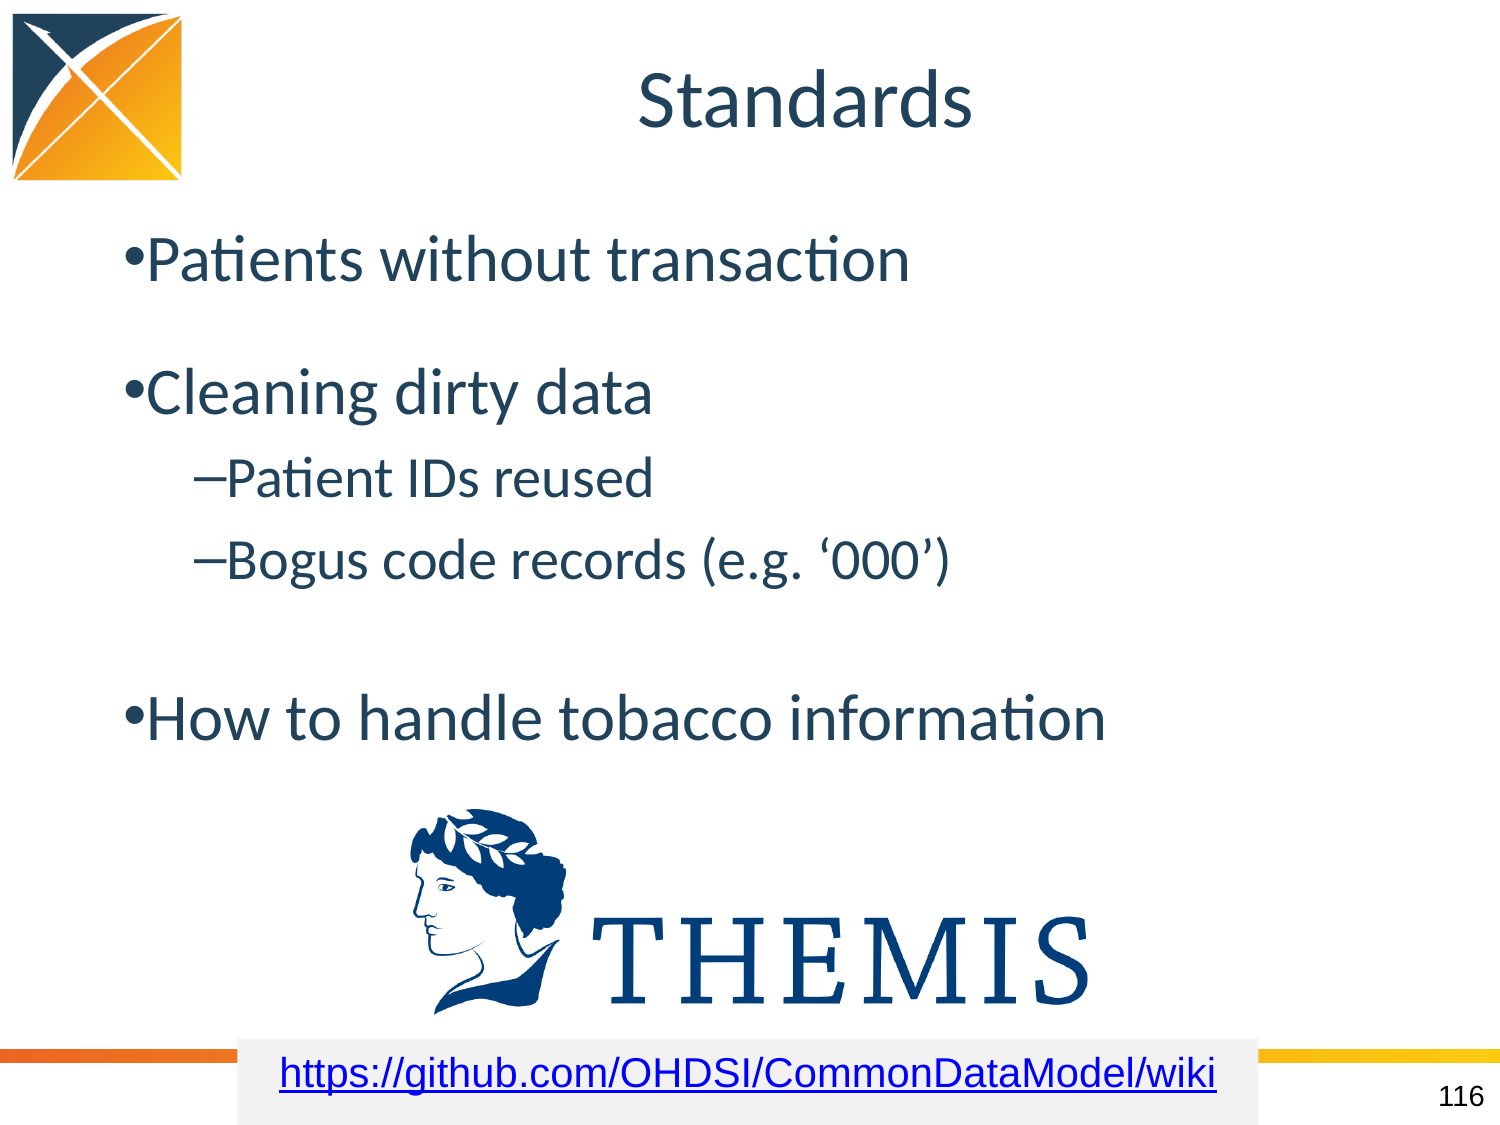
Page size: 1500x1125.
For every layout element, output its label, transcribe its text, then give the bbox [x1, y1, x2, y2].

picture [403, 744, 1096, 1096]
picture [0, 0, 206, 200]
text_box https://github.com/OHDSI/CommonDataModel/wiki [237, 1038, 1259, 1125]
list Patients without transaction Cleaning dirty data Patient IDs reused Bogus code records (e.g. ‘000’) How to handle tobacco information [75, 200, 1425, 1005]
title Standards [187, 24, 1425, 163]
slide_number 116 [1259, 1065, 1500, 1125]
